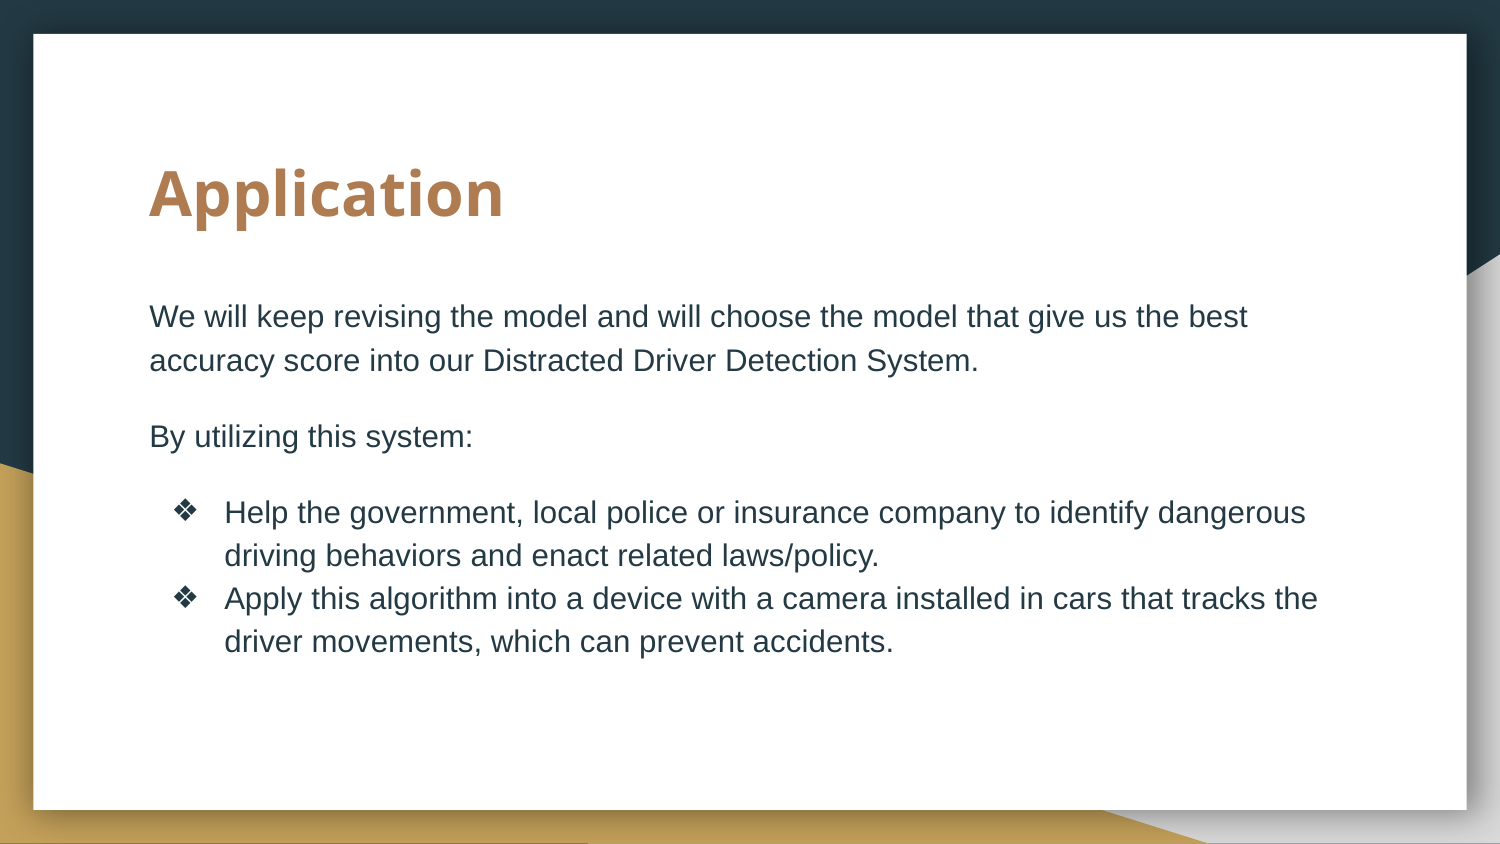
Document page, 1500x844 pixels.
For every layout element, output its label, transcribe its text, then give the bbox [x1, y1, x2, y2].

title Application [134, 138, 1366, 276]
list We will keep revising the model and will choose the model that give us the best accuracy score into our Distracted Driver Detection System. By utilizing this system: Help the government, local police or insurance company to identify dangerous driving behaviors and enact related laws/policy. Apply this algorithm into a device with a camera installed in cars that tracks the driver movements, which can prevent accidents. [134, 276, 1366, 678]
